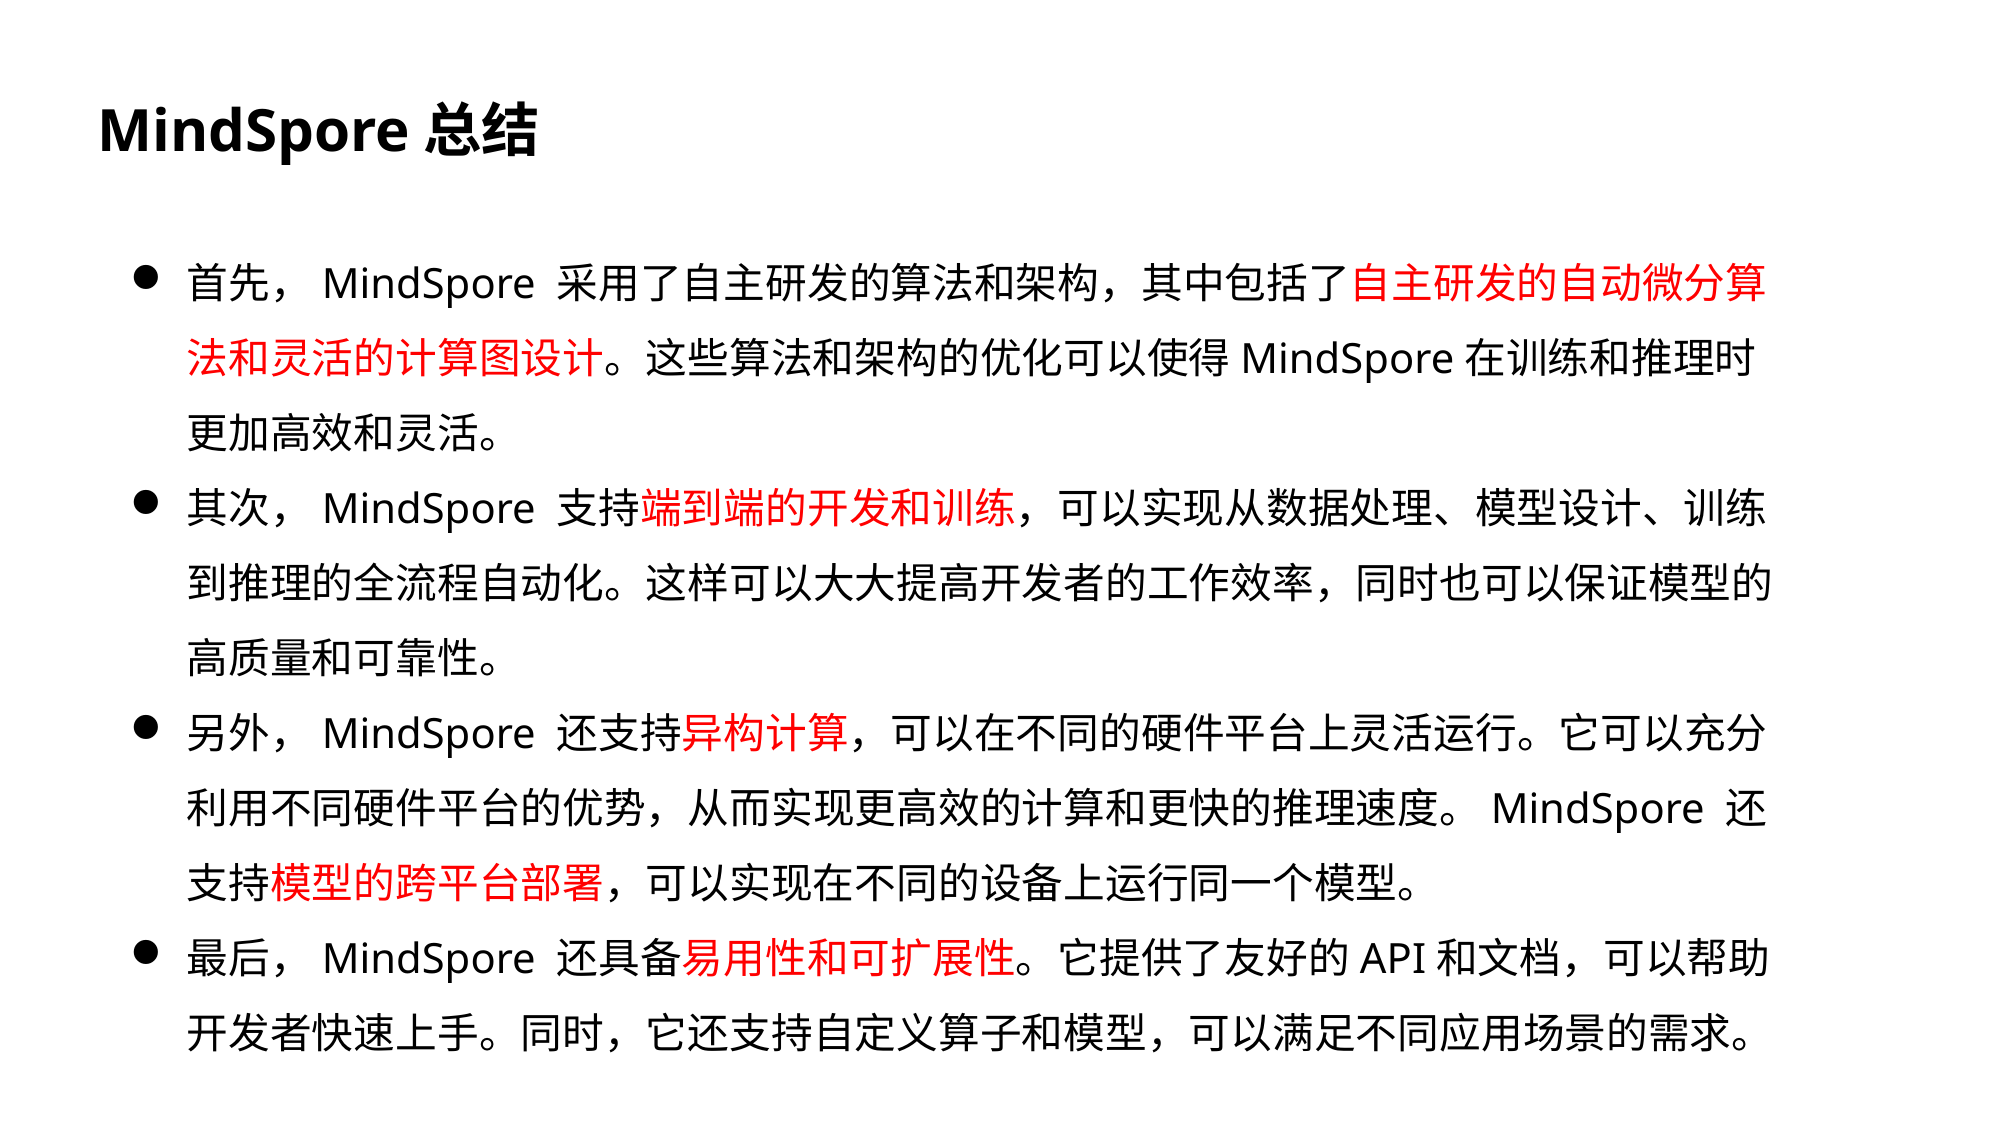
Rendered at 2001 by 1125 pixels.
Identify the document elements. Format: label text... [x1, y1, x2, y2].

title MindSpore总结 [82, 74, 1882, 191]
text_box 首先，MindSpore 采用了自主研发的算法和架构，其中包括了自主研发的自动微分算法和灵活的计算图设计。这些算法和架构的优化可以使得MindSpore在训练和推理时更加高效和灵活。 其次，MindSpore 支持端到端的开发和训练，可以实现从数据处理、模型设计、训练到推理的全流程自动化。这样可以大大提高开发者的工作效率，同时也可以保证模型的高质量和可靠性。 另外，MindSpore 还支持异构计算，可以在不同的硬件平台上灵活运行。它可以充分利用不同硬件平台的优势，从而实现更高效的计算和更快的推理速度。MindSpore 还支持模型的跨平台部署，可以实现在不同的设备上运行同一个模型。 最后，MindSpore 还具备易用性和可扩展性。它提供了友好的API和文档，可以帮助开发者快速上手。同时，它还支持自定义算子和模型，可以满足不同应用场景的需求。 [115, 224, 1797, 1110]
